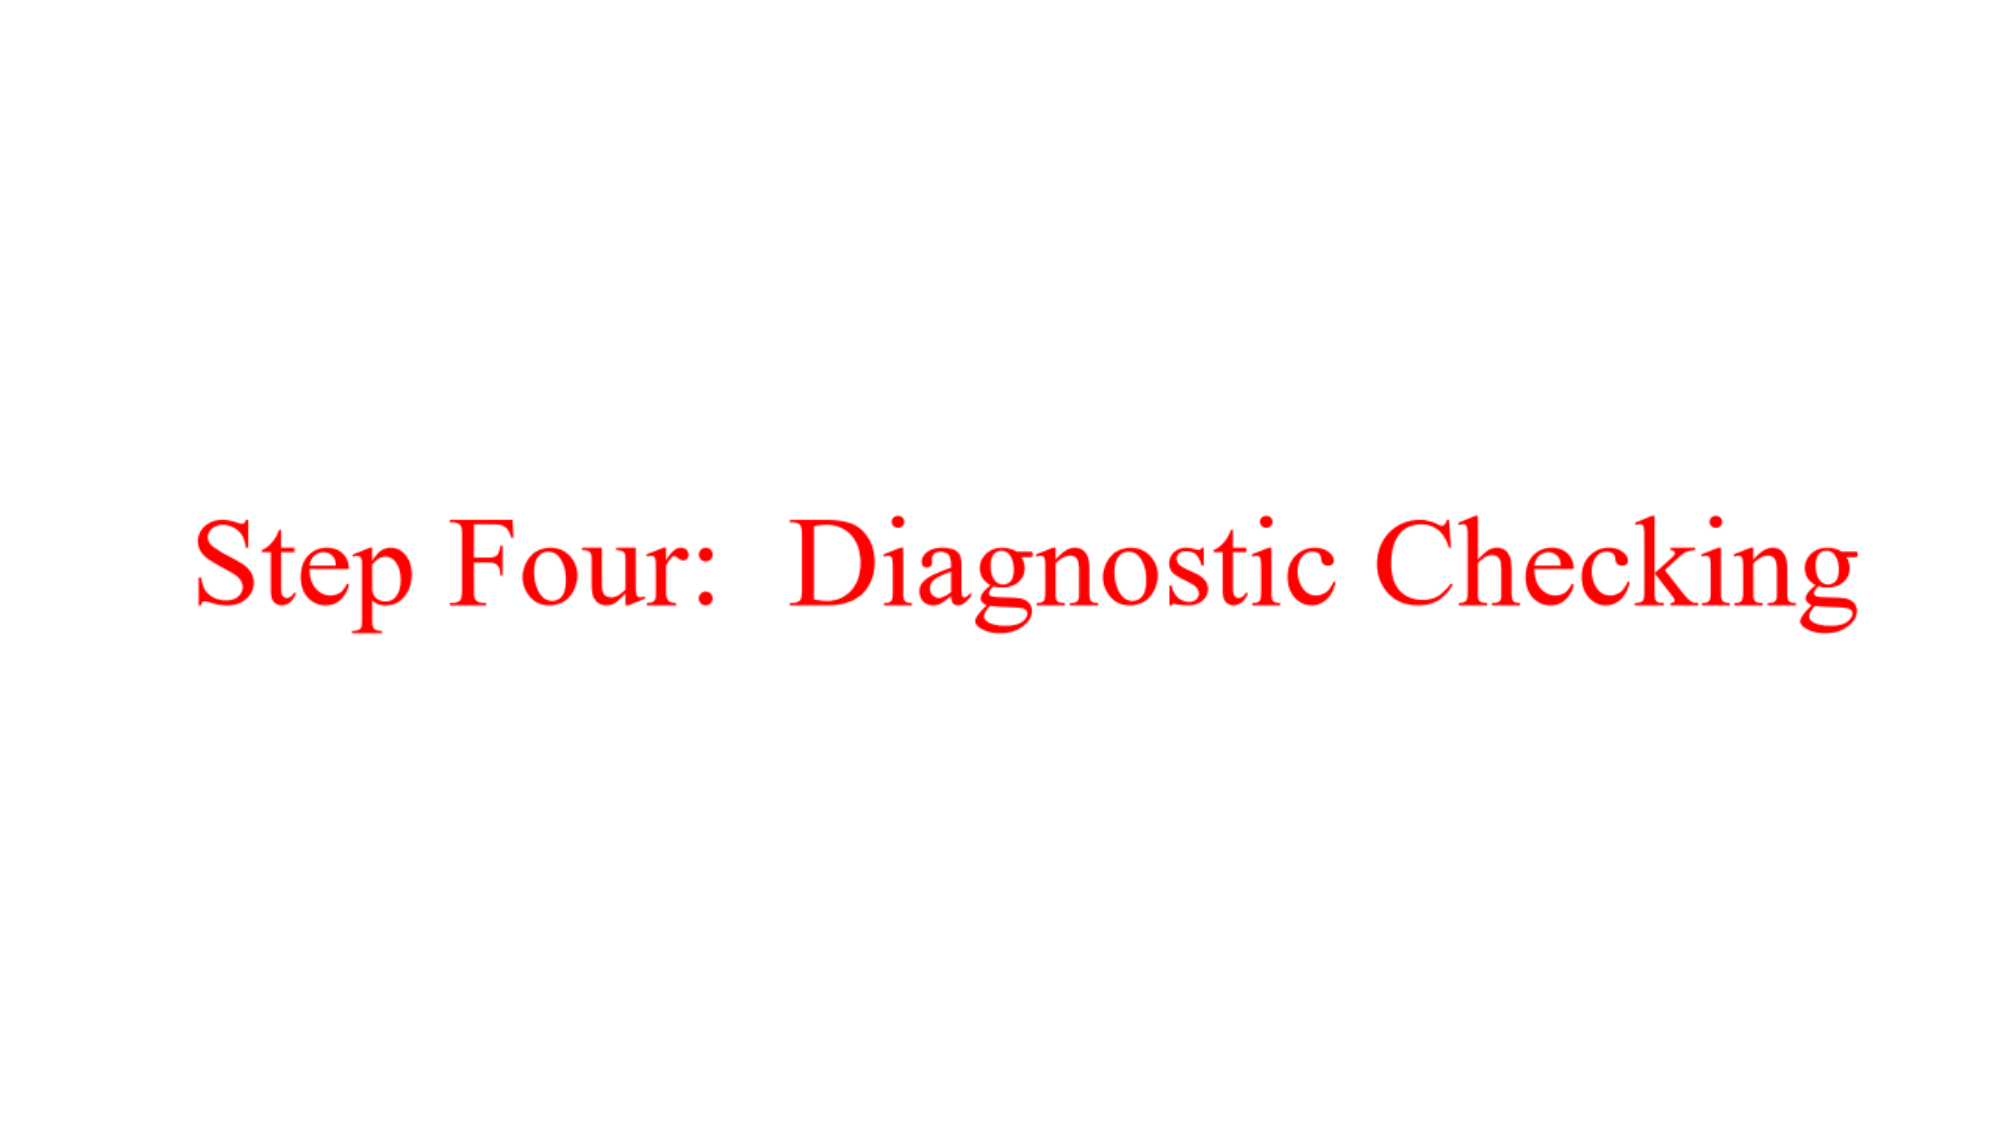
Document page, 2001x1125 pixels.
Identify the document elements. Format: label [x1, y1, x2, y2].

picture [128, 459, 1872, 666]
